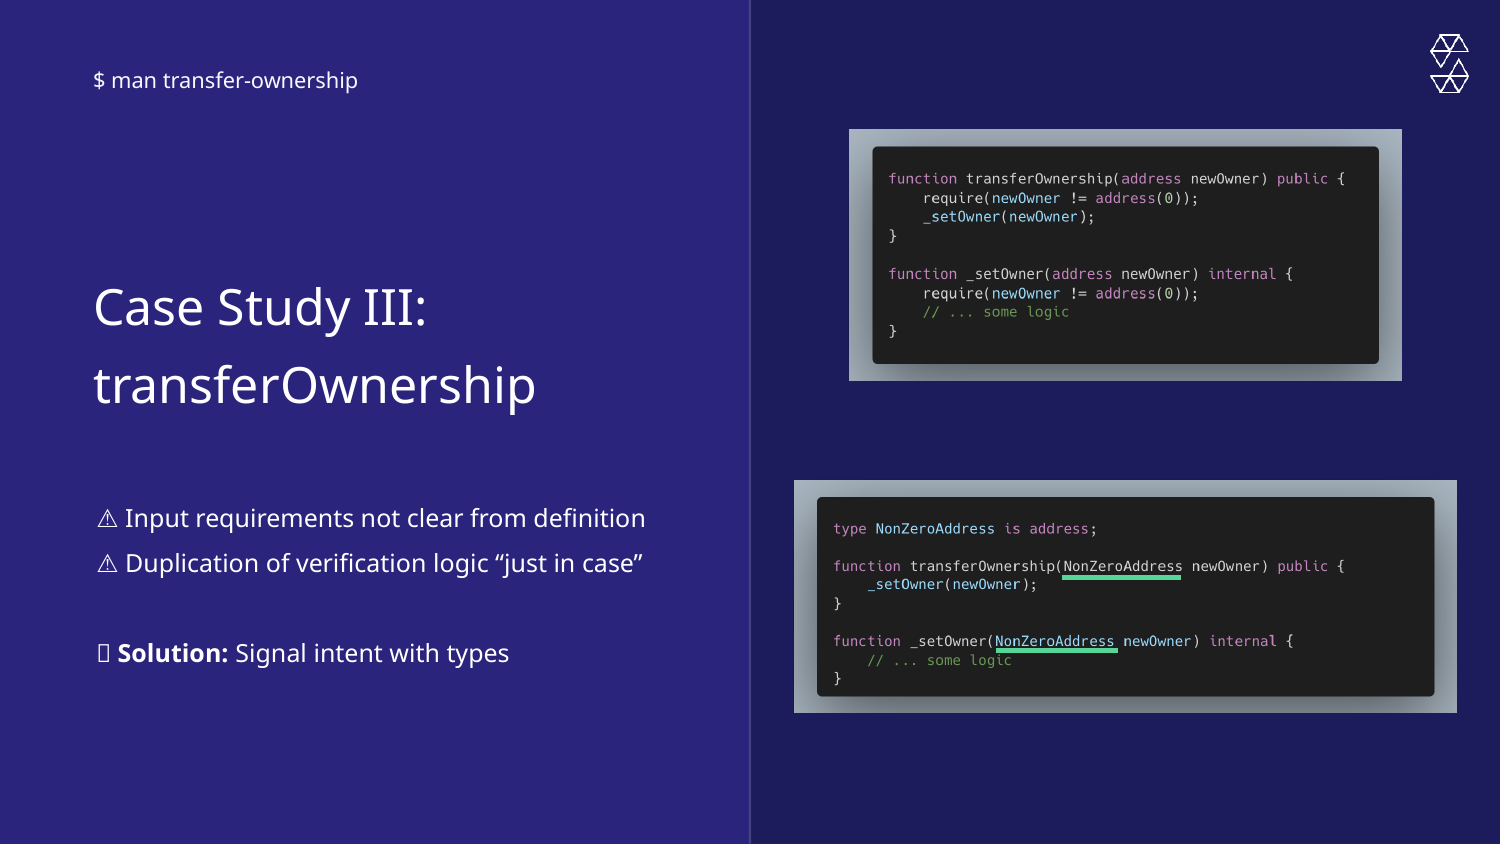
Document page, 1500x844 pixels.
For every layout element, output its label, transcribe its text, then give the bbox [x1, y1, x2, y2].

text_box [752, 0, 1500, 844]
picture [793, 478, 1457, 714]
text_box $ man transfer-ownership [78, 62, 716, 90]
text_box ⚠️ Input requirements not clear from definition ⚠️ Duplication of verification logic “just in case” 💡 Solution: Signal intent with types [81, 464, 750, 690]
picture [848, 129, 1402, 381]
text_box Case Study III: transferOwnership [78, 205, 685, 465]
picture [1430, 34, 1469, 93]
